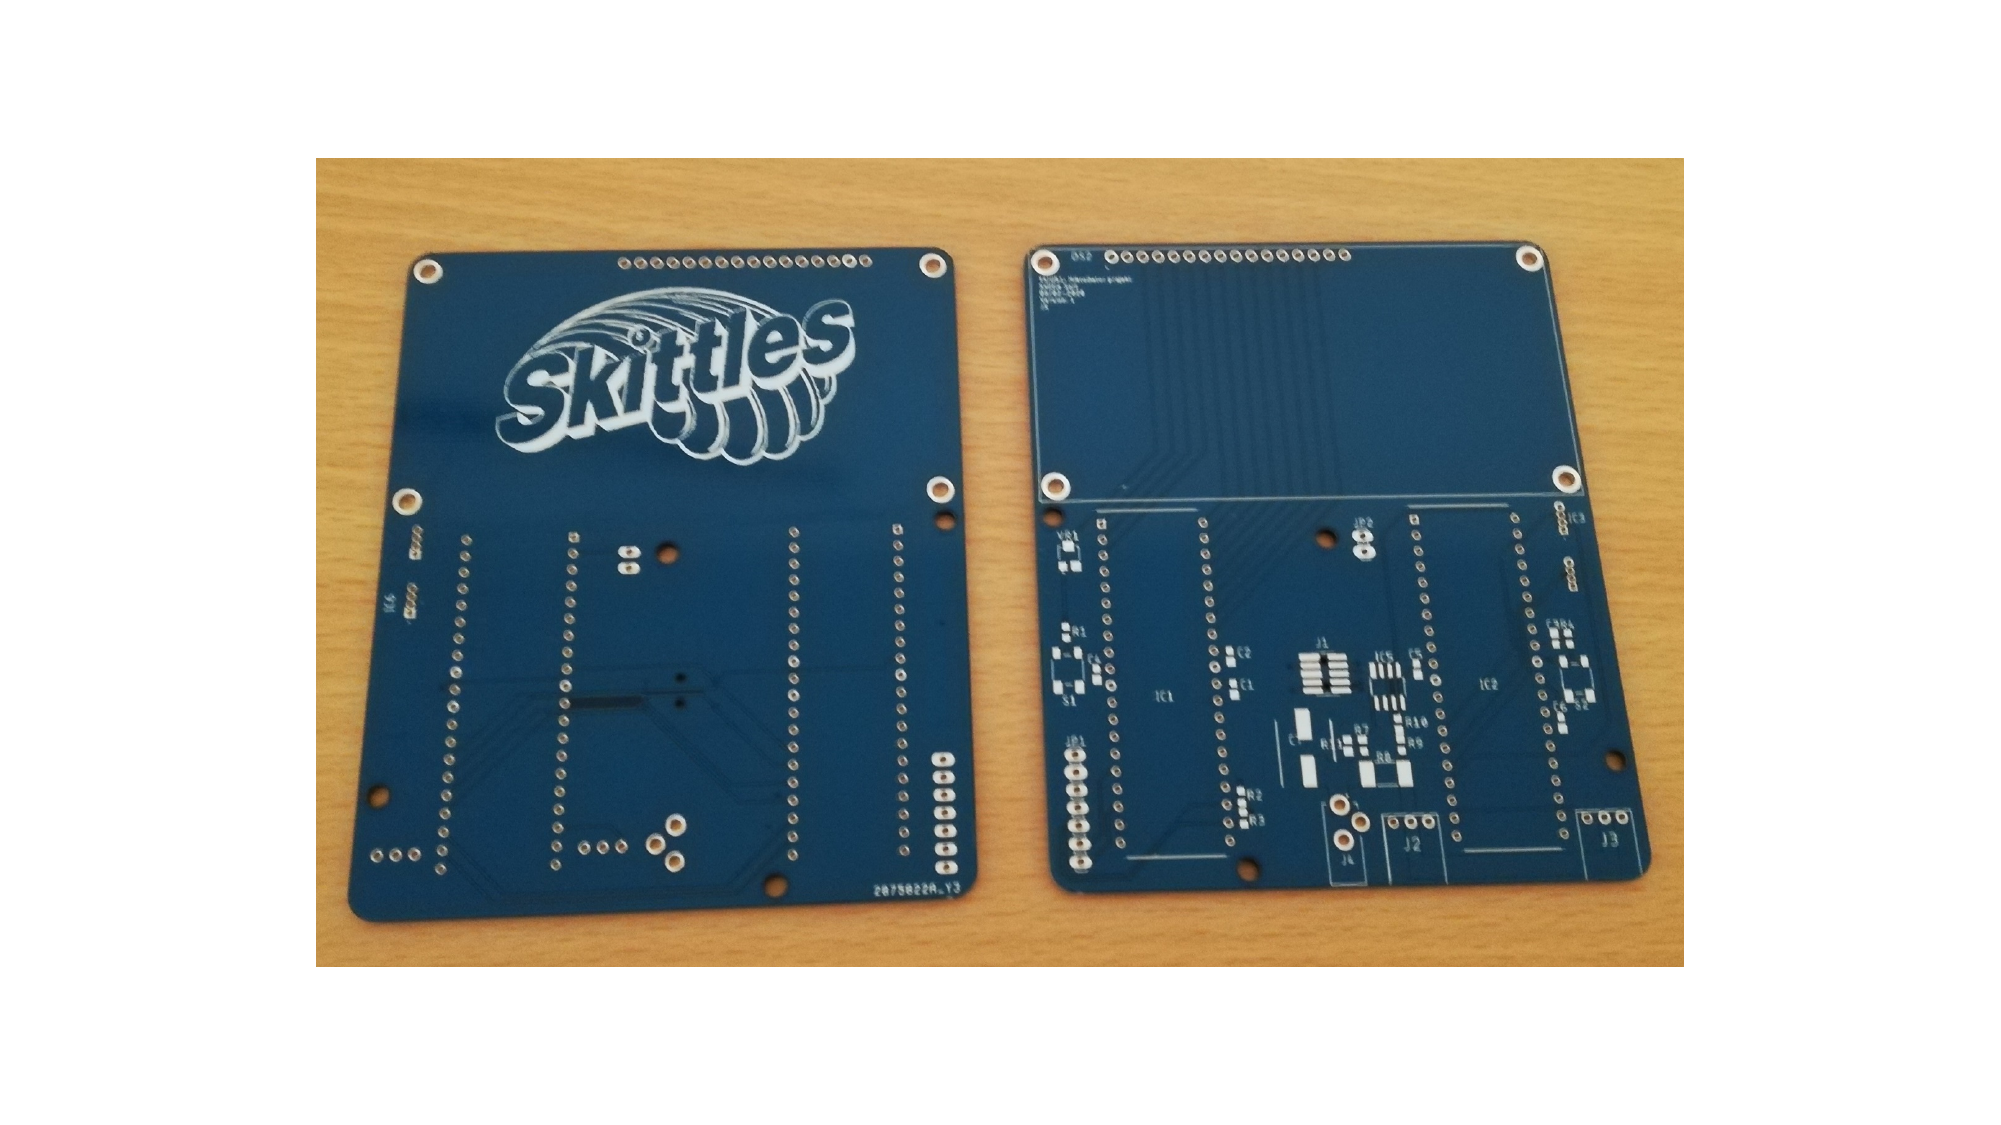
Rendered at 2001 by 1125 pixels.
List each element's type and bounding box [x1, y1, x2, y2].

picture [315, 158, 1684, 967]
